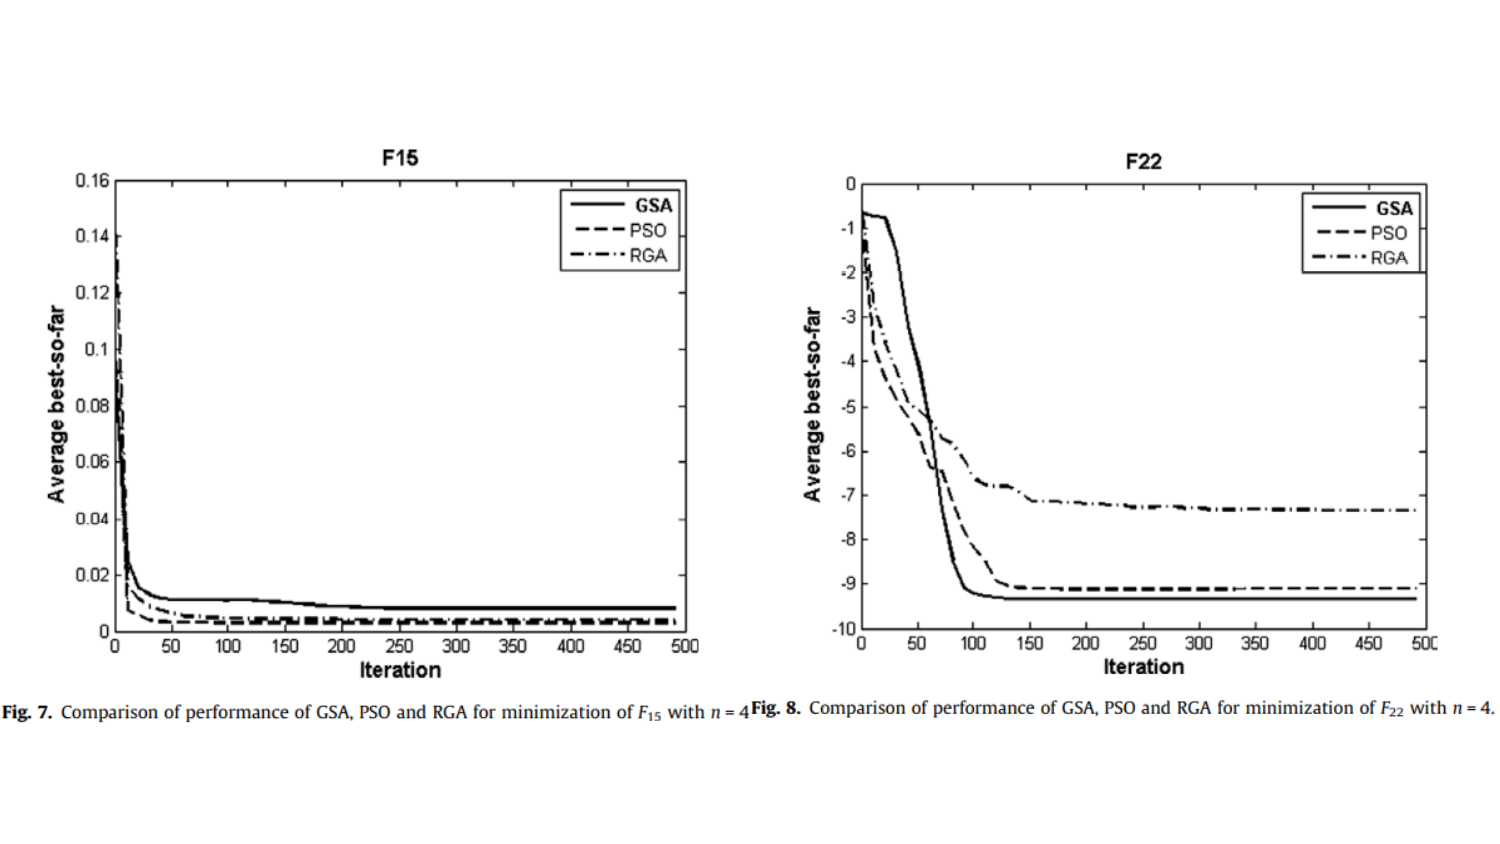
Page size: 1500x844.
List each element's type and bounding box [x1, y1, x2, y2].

picture [0, 137, 1500, 726]
